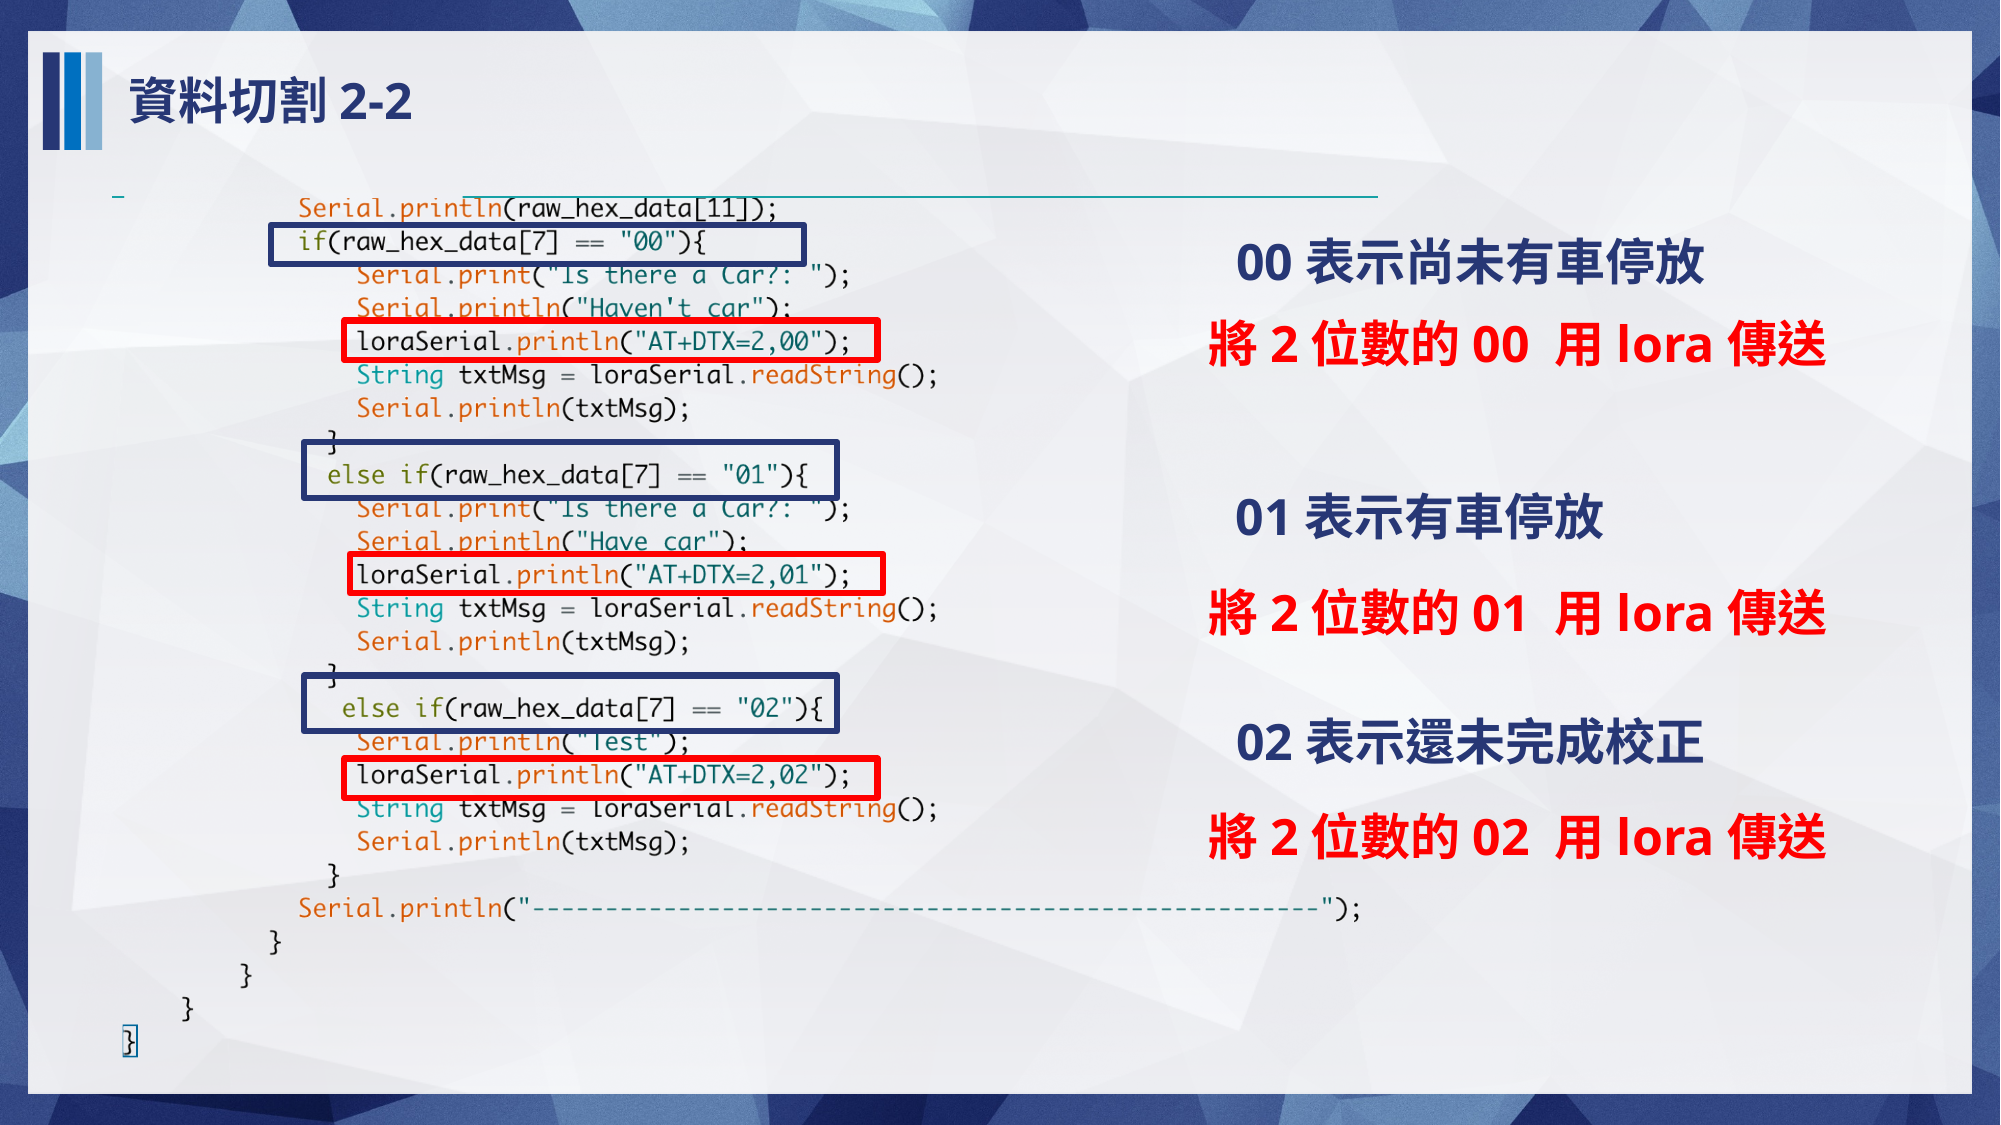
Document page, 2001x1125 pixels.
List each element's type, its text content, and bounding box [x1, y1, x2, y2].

text_box 將2位數的00 用lora傳送 [1378, 305, 1842, 381]
text_box 資料切割2-2 [113, 61, 428, 137]
text_box 01表示有車停放 [1378, 478, 1620, 553]
text_box 將2位數的02 用lora傳送 [1378, 797, 1842, 873]
text_box [64, 52, 81, 150]
text_box 將2位數的01 用lora傳送 [1378, 574, 1842, 650]
text_box 02表示還未完成校正 [1378, 703, 1720, 779]
picture [0, 0, 2000, 1125]
text_box 00表示尚未有車停放 [1378, 223, 1720, 299]
text_box [85, 52, 103, 150]
text_box [42, 52, 60, 150]
